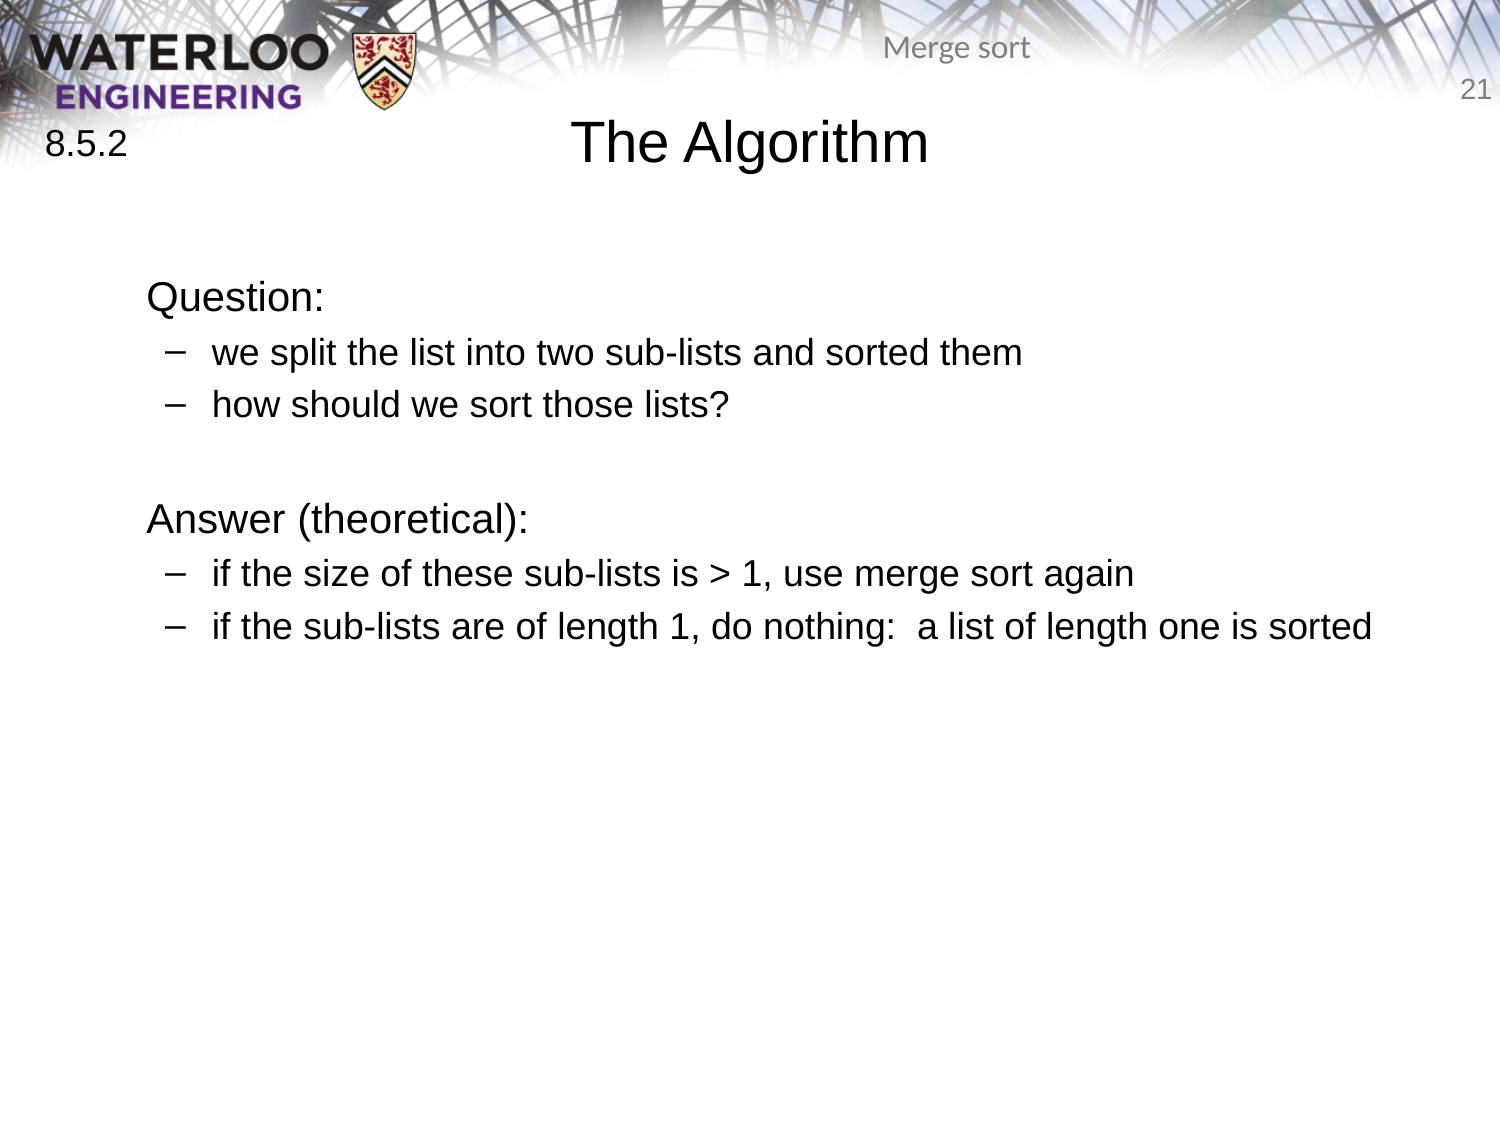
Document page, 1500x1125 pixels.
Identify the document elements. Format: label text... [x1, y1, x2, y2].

list Question: we split the list into two sub-lists and sorted them how should we sort those lists? Answer (theoretical): if the size of these sub-lists is > 1, use merge sort again if the sub-lists are of length 1, do nothing: a list of length one is sorted [74, 262, 1426, 1006]
picture [0, 0, 1500, 1125]
title The Algorithm [74, 44, 1426, 233]
text_box 8.5.2 [30, 111, 143, 172]
